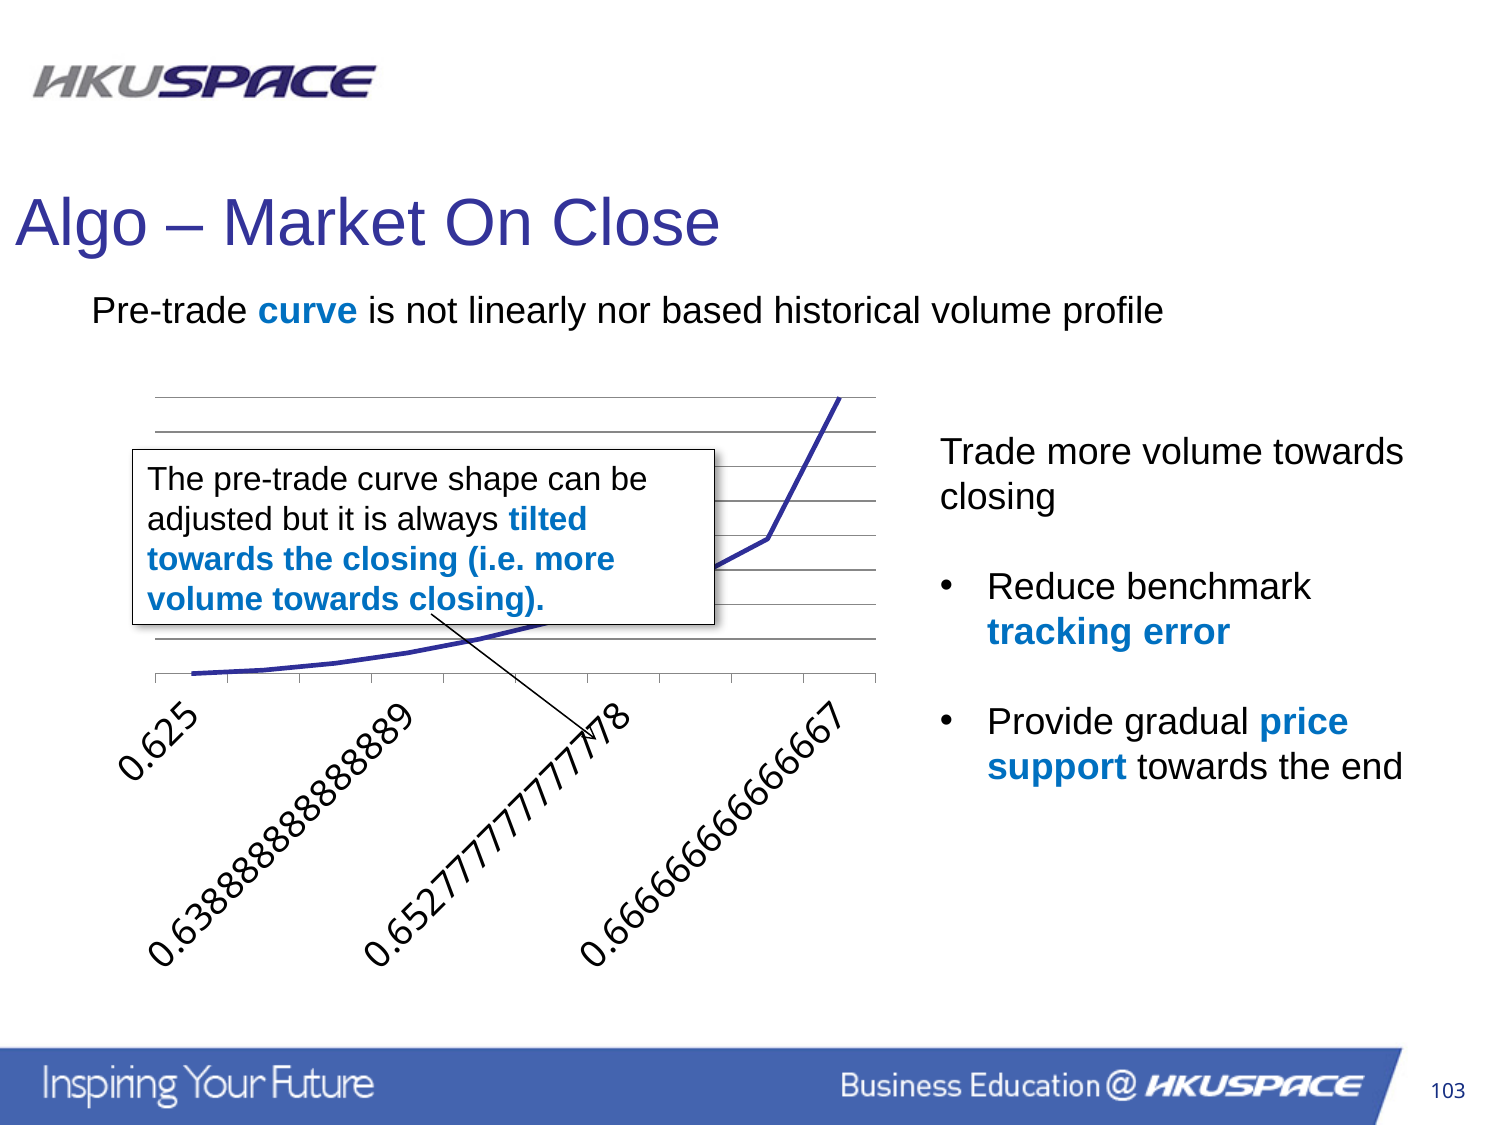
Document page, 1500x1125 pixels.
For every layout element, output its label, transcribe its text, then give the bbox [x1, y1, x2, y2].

text_box Trade more volume towards closing Reduce benchmark tracking error Provide gradual price support towards the end [925, 419, 1459, 885]
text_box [88, 385, 892, 992]
picture [0, 0, 1500, 1125]
text_box Pre-trade curve is not linearly nor based historical volume profile [76, 278, 1294, 339]
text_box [430, 613, 597, 740]
slide_number 103 [1415, 1070, 1499, 1125]
title Algo – Market On Close [0, 101, 1325, 266]
